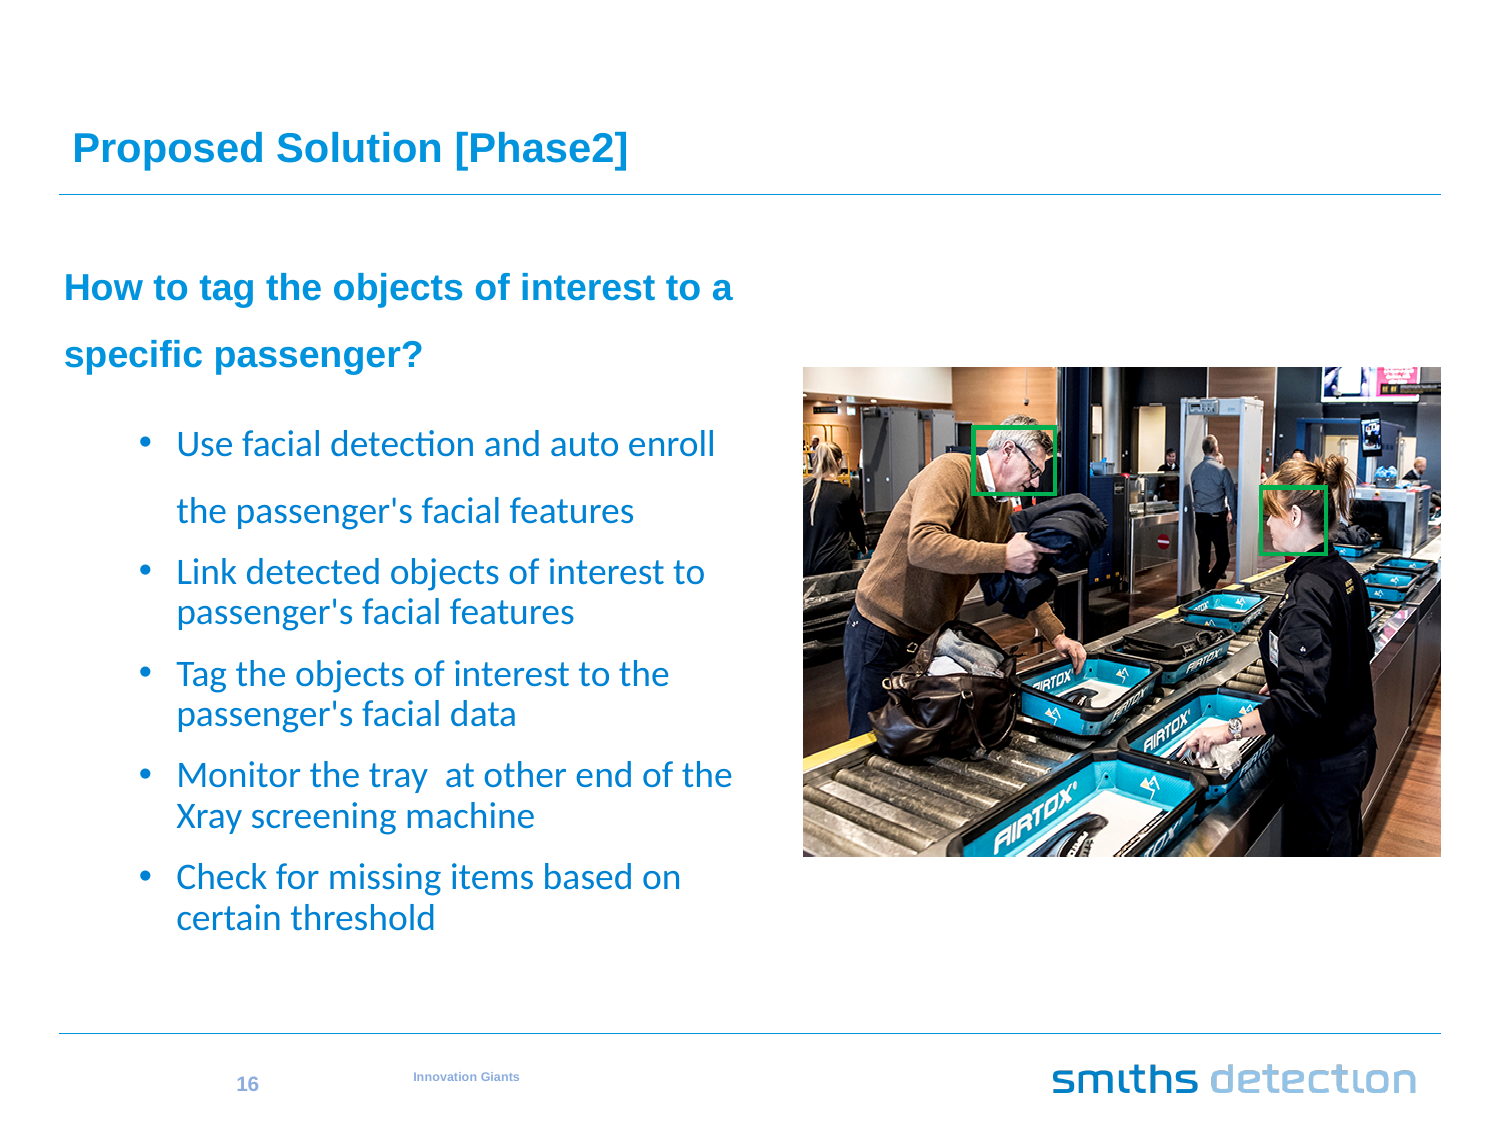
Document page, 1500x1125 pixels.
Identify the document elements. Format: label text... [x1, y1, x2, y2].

text_box How to tag the objects of interest to a specific passenger? Use facial detection and auto enroll the passenger's facial features Link detected objects of interest to passenger's facial features Tag the objects of interest to the passenger's facial data Monitor the tray at other end of the Xray screening machine Check for missing items based on certain threshold [48, 232, 770, 992]
title Proposed Solution [Phase2] [57, 105, 1441, 193]
slide_number 16 [236, 1062, 355, 1105]
footer Innovation Giants [413, 1062, 920, 1105]
picture [803, 367, 1441, 857]
